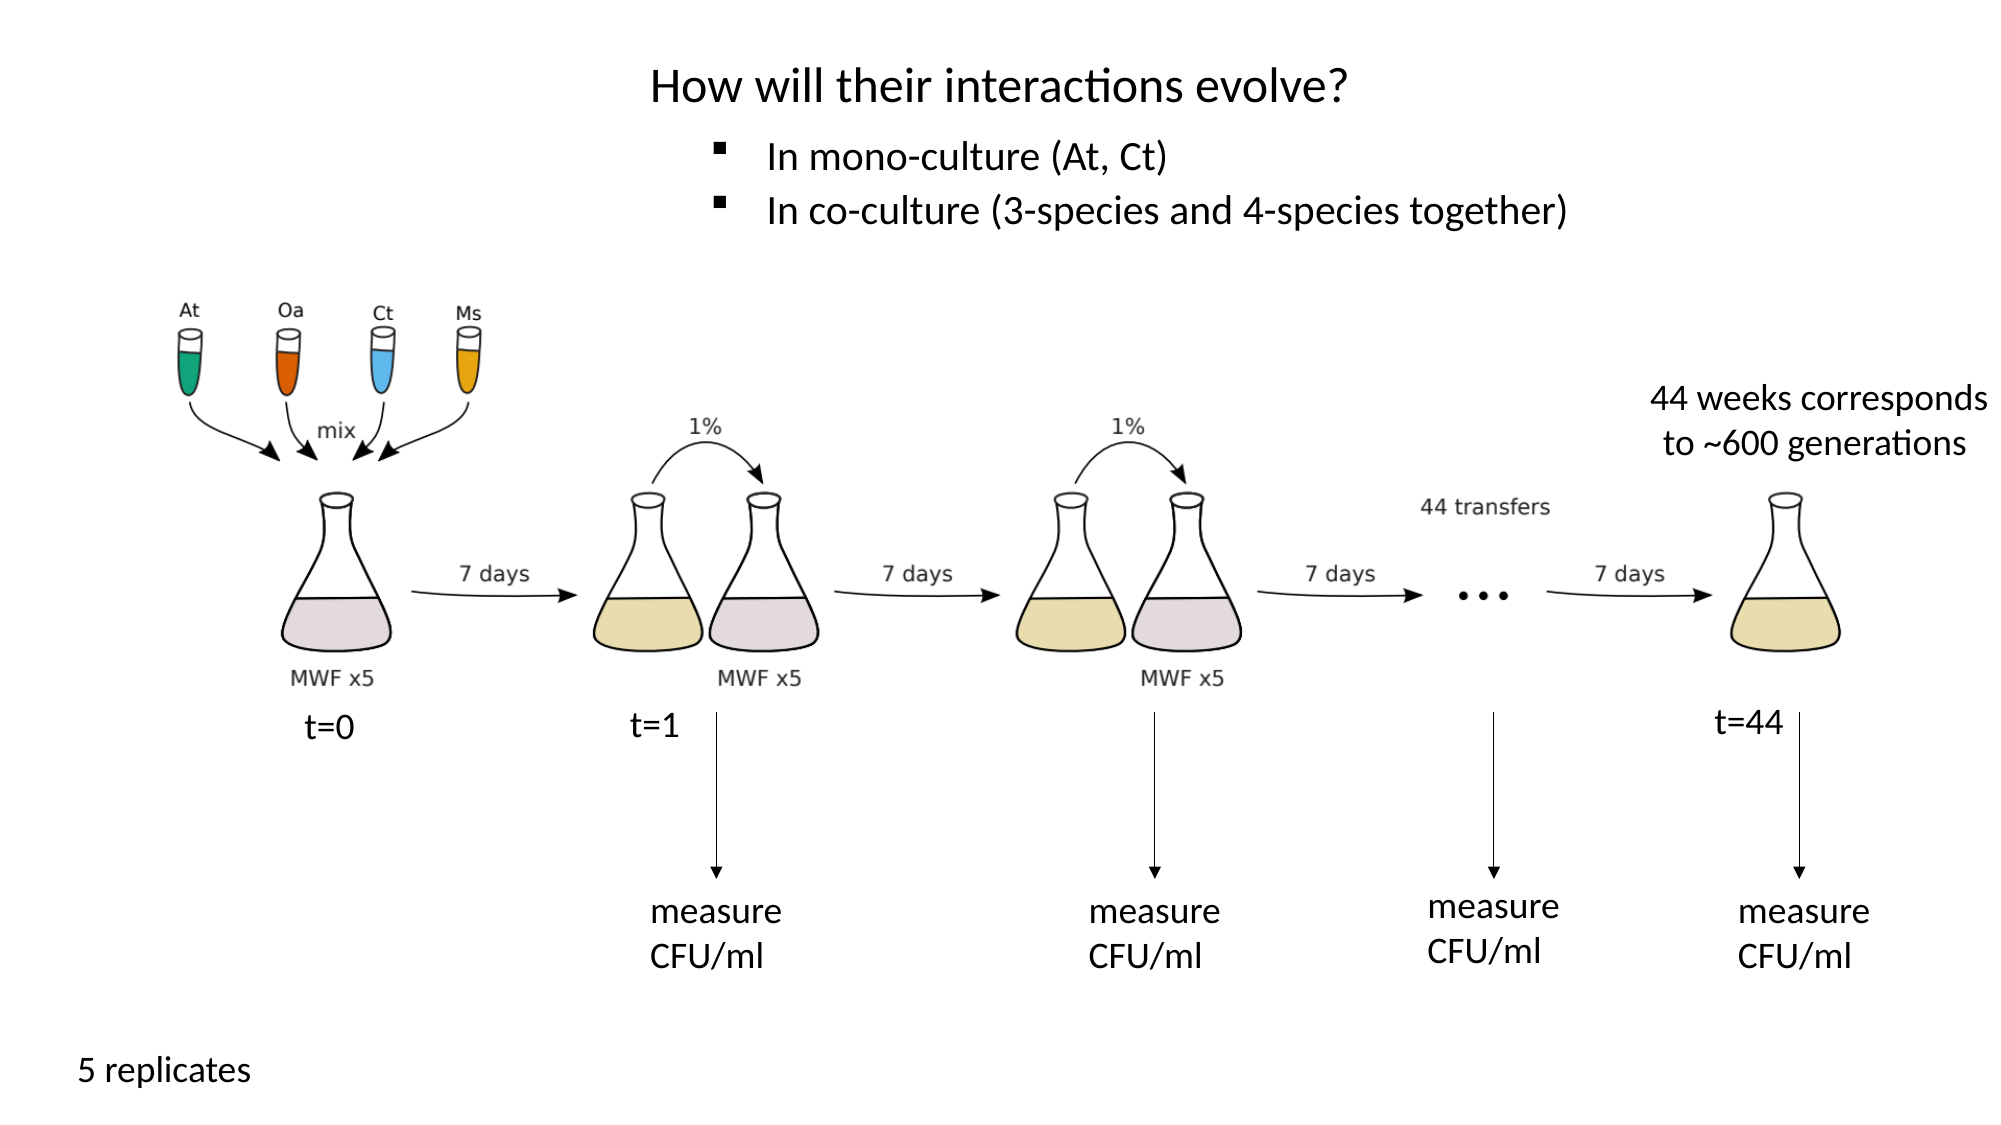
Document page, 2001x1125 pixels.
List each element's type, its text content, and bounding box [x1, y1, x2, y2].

text_box measure CFU/ml [1723, 878, 1886, 984]
text_box How will their interactions evolve? [124, 45, 1876, 120]
text_box 44 weeks corresponds to ~600 generations [1956, 365, 2000, 471]
text_box measure CFU/ml [1073, 878, 1236, 984]
picture [164, 297, 1956, 695]
text_box t=0 [289, 695, 370, 755]
text_box measure CFU/ml [635, 878, 798, 984]
text_box 5 replicates [62, 1037, 267, 1097]
text_box t=44 [1699, 695, 1799, 750]
text_box t=1 [615, 695, 695, 753]
text_box In mono-culture (At, Ct) In co-culture (3-species and 4-species together) [695, 120, 1718, 240]
text_box measure CFU/ml [1412, 873, 1575, 979]
